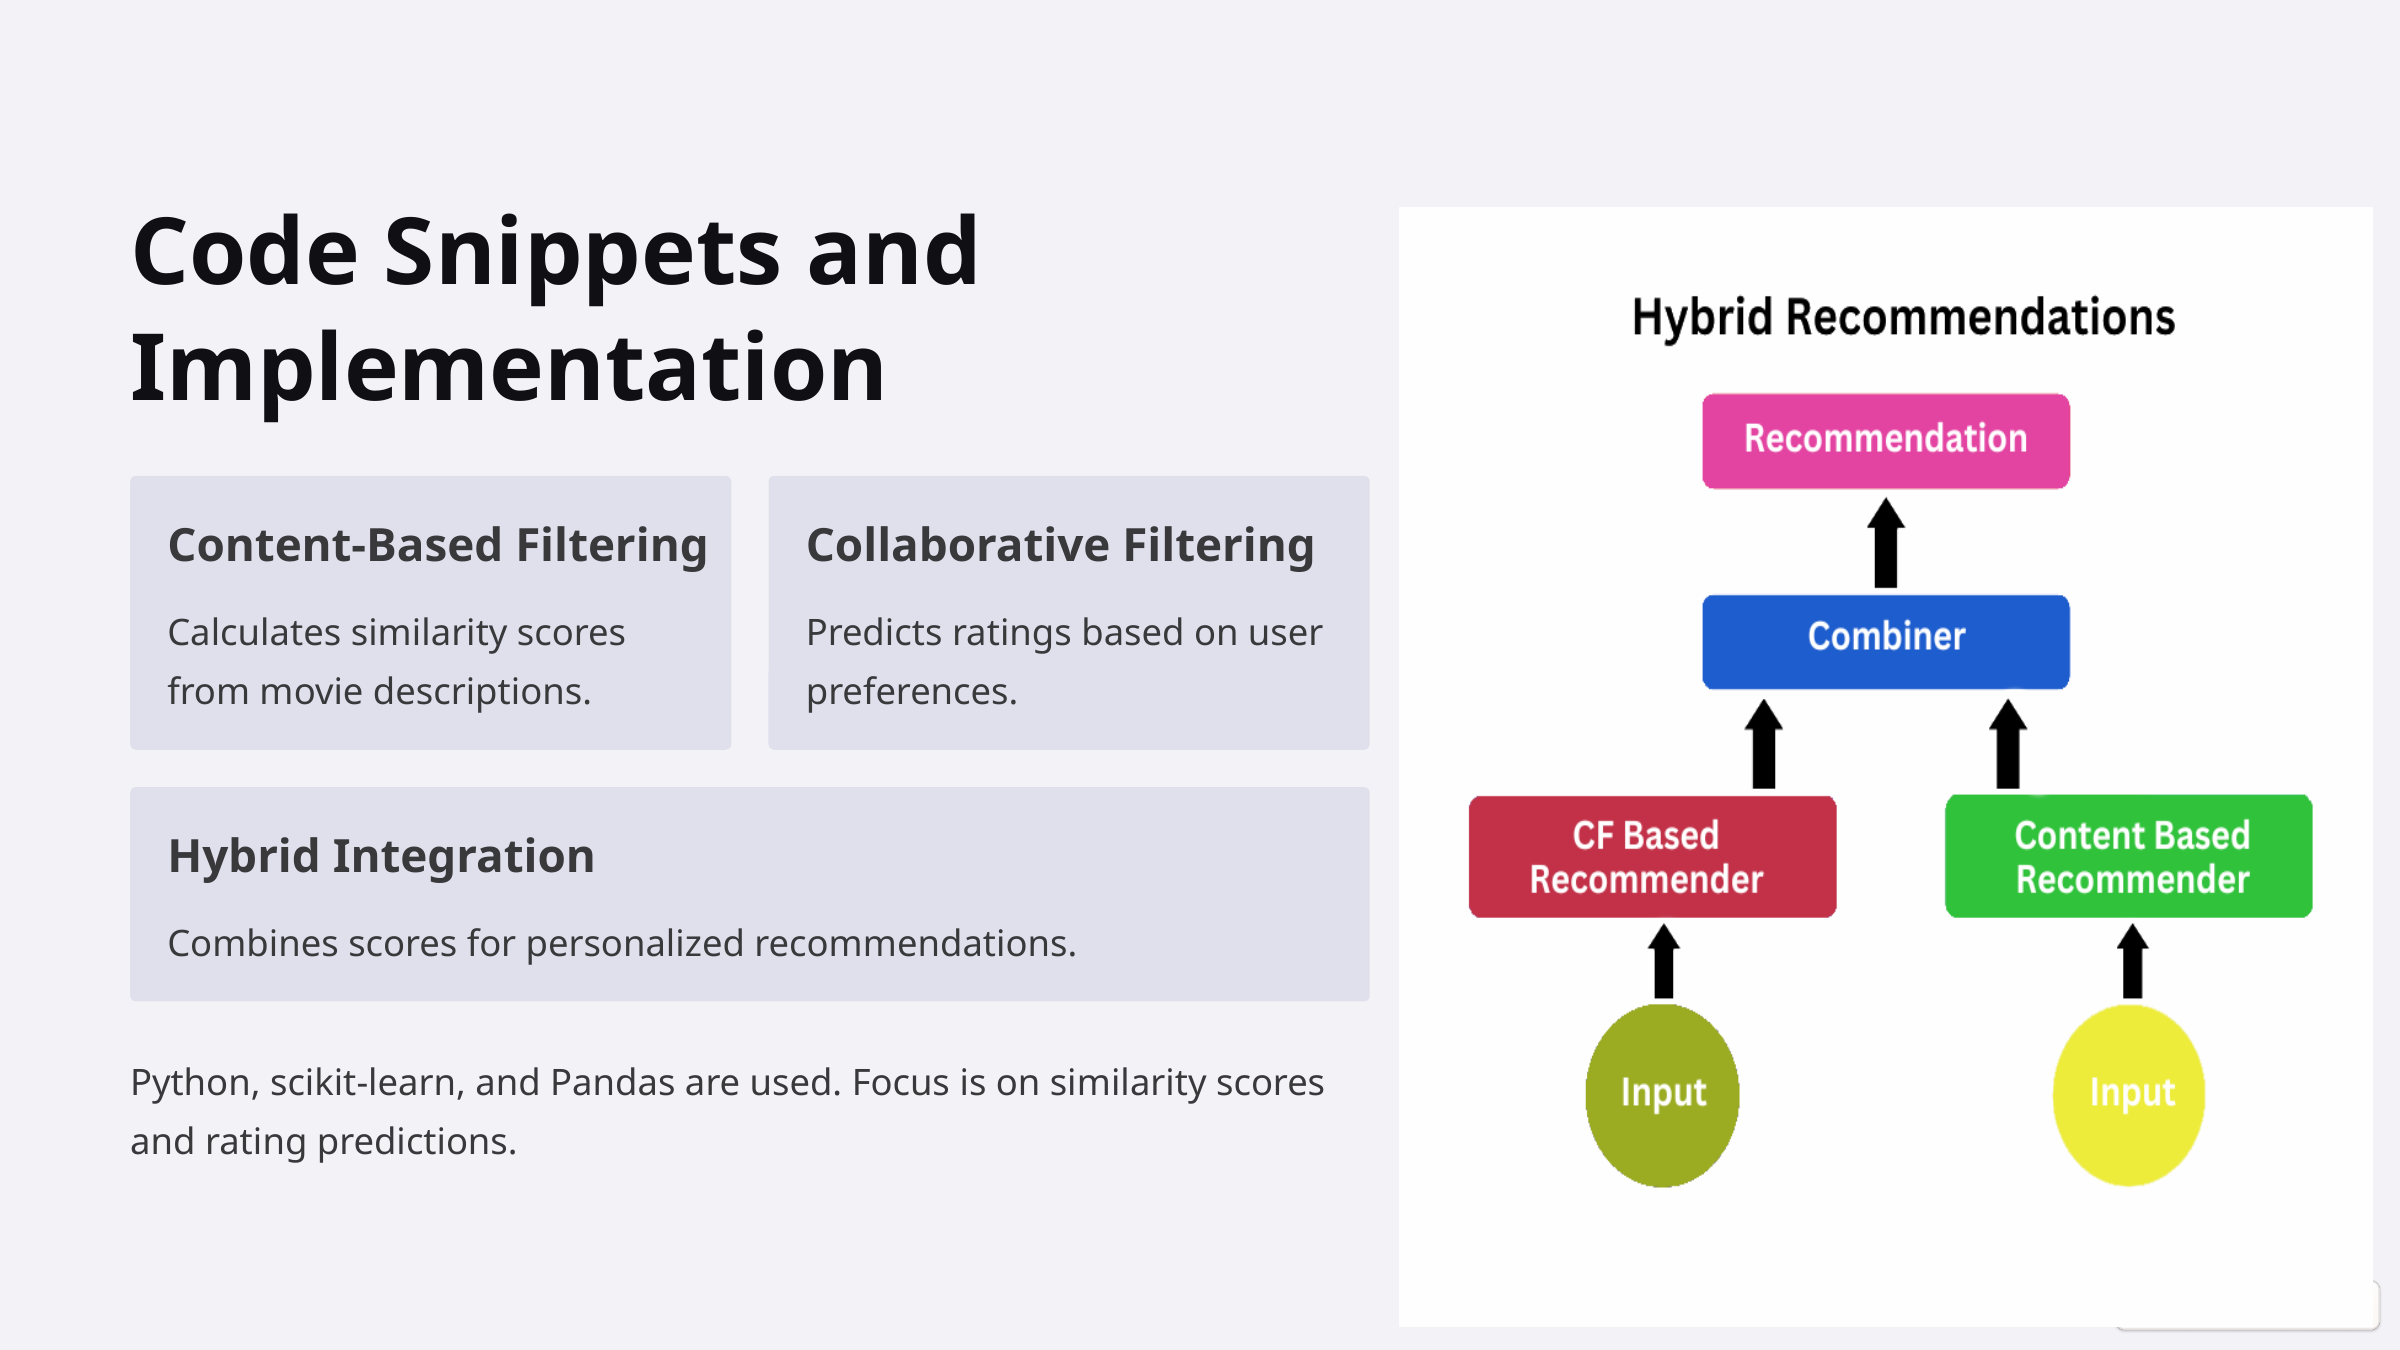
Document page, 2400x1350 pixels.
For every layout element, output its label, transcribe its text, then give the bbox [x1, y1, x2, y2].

text_box Combines scores for personalized recommendations. [167, 904, 1333, 965]
text_box Hybrid Integration [167, 824, 633, 883]
text_box Collaborative Filtering [805, 513, 1292, 572]
text_box [130, 787, 1370, 1002]
text_box Python, scikit-learn, and Pandas are used. Focus is on similarity scores and rating predictions. [130, 1043, 1370, 1163]
text_box [130, 475, 732, 750]
text_box Predicts ratings based on user preferences. [805, 593, 1333, 713]
text_box [768, 475, 1370, 750]
text_box Content-Based Filtering [167, 513, 687, 572]
picture [1399, 207, 2389, 1339]
text_box Calculates similarity scores from movie descriptions. [167, 593, 695, 713]
text_box Code Snippets and Implementation [130, 187, 1370, 421]
